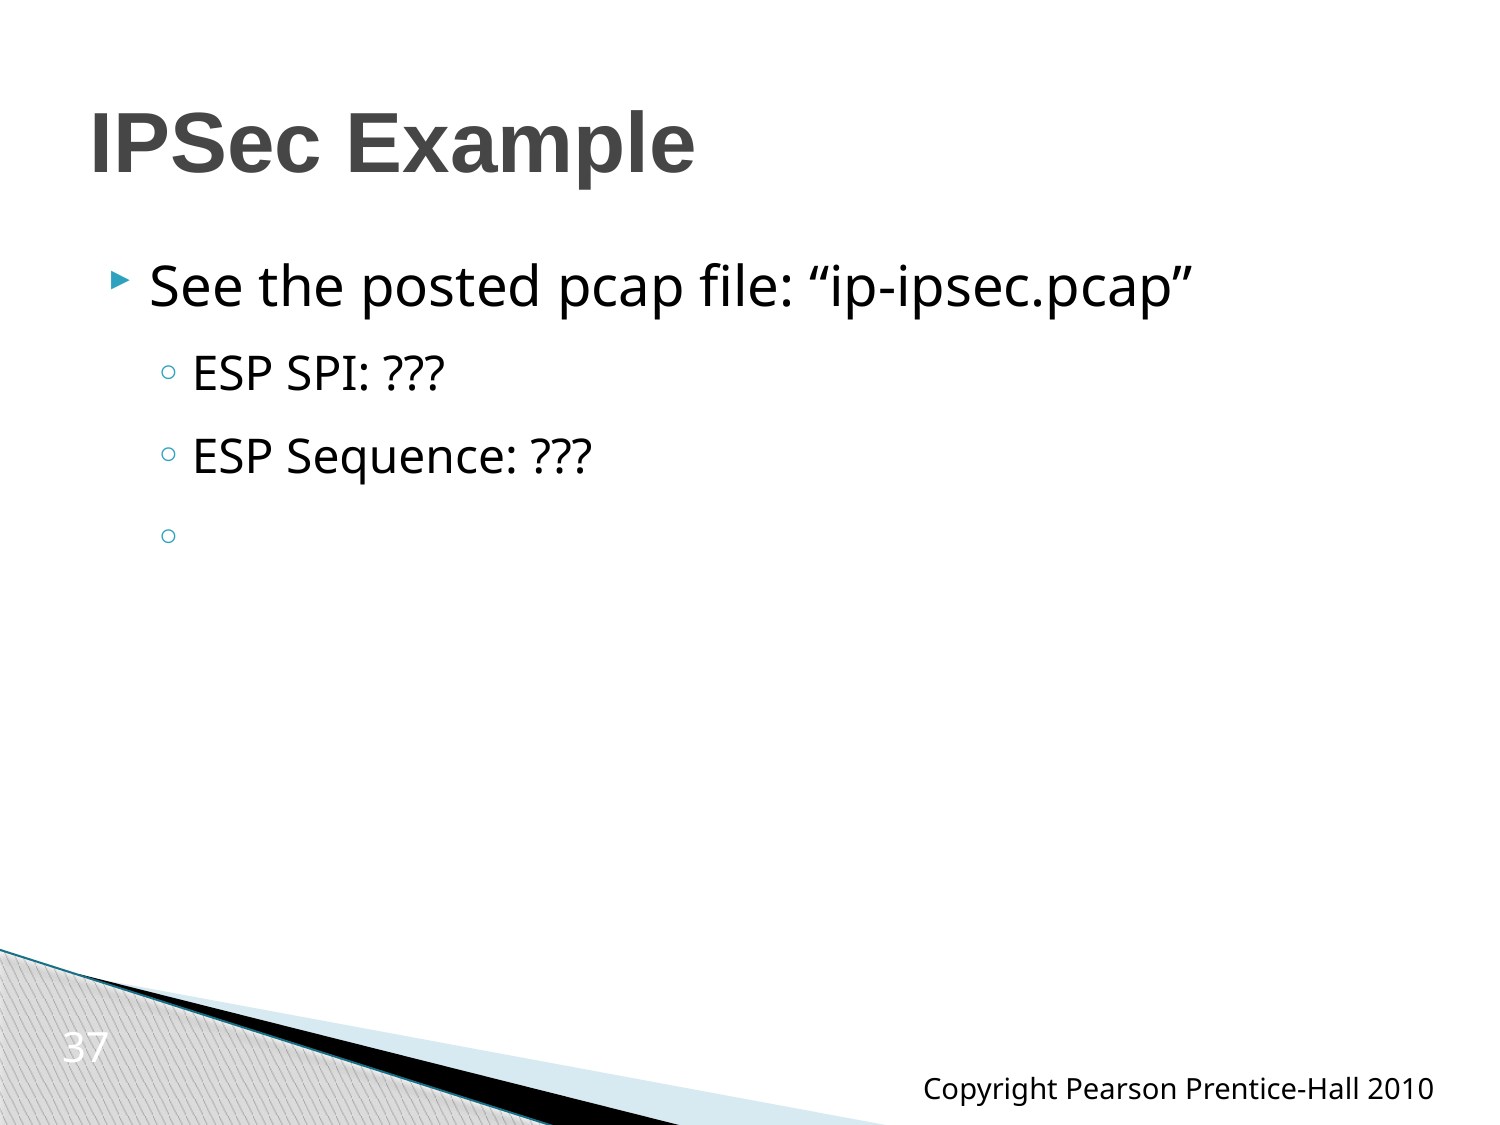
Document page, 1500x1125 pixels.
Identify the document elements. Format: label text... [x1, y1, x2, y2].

slide_number 37 [0, 1025, 125, 1085]
footer Copyright Pearson Prentice-Hall 2010 [737, 1052, 1450, 1113]
title IPSec Example [75, 45, 1425, 233]
list See the posted pcap file: “ip-ipsec.pcap” ESP SPI: ??? ESP Sequence: ??? [74, 242, 1426, 986]
